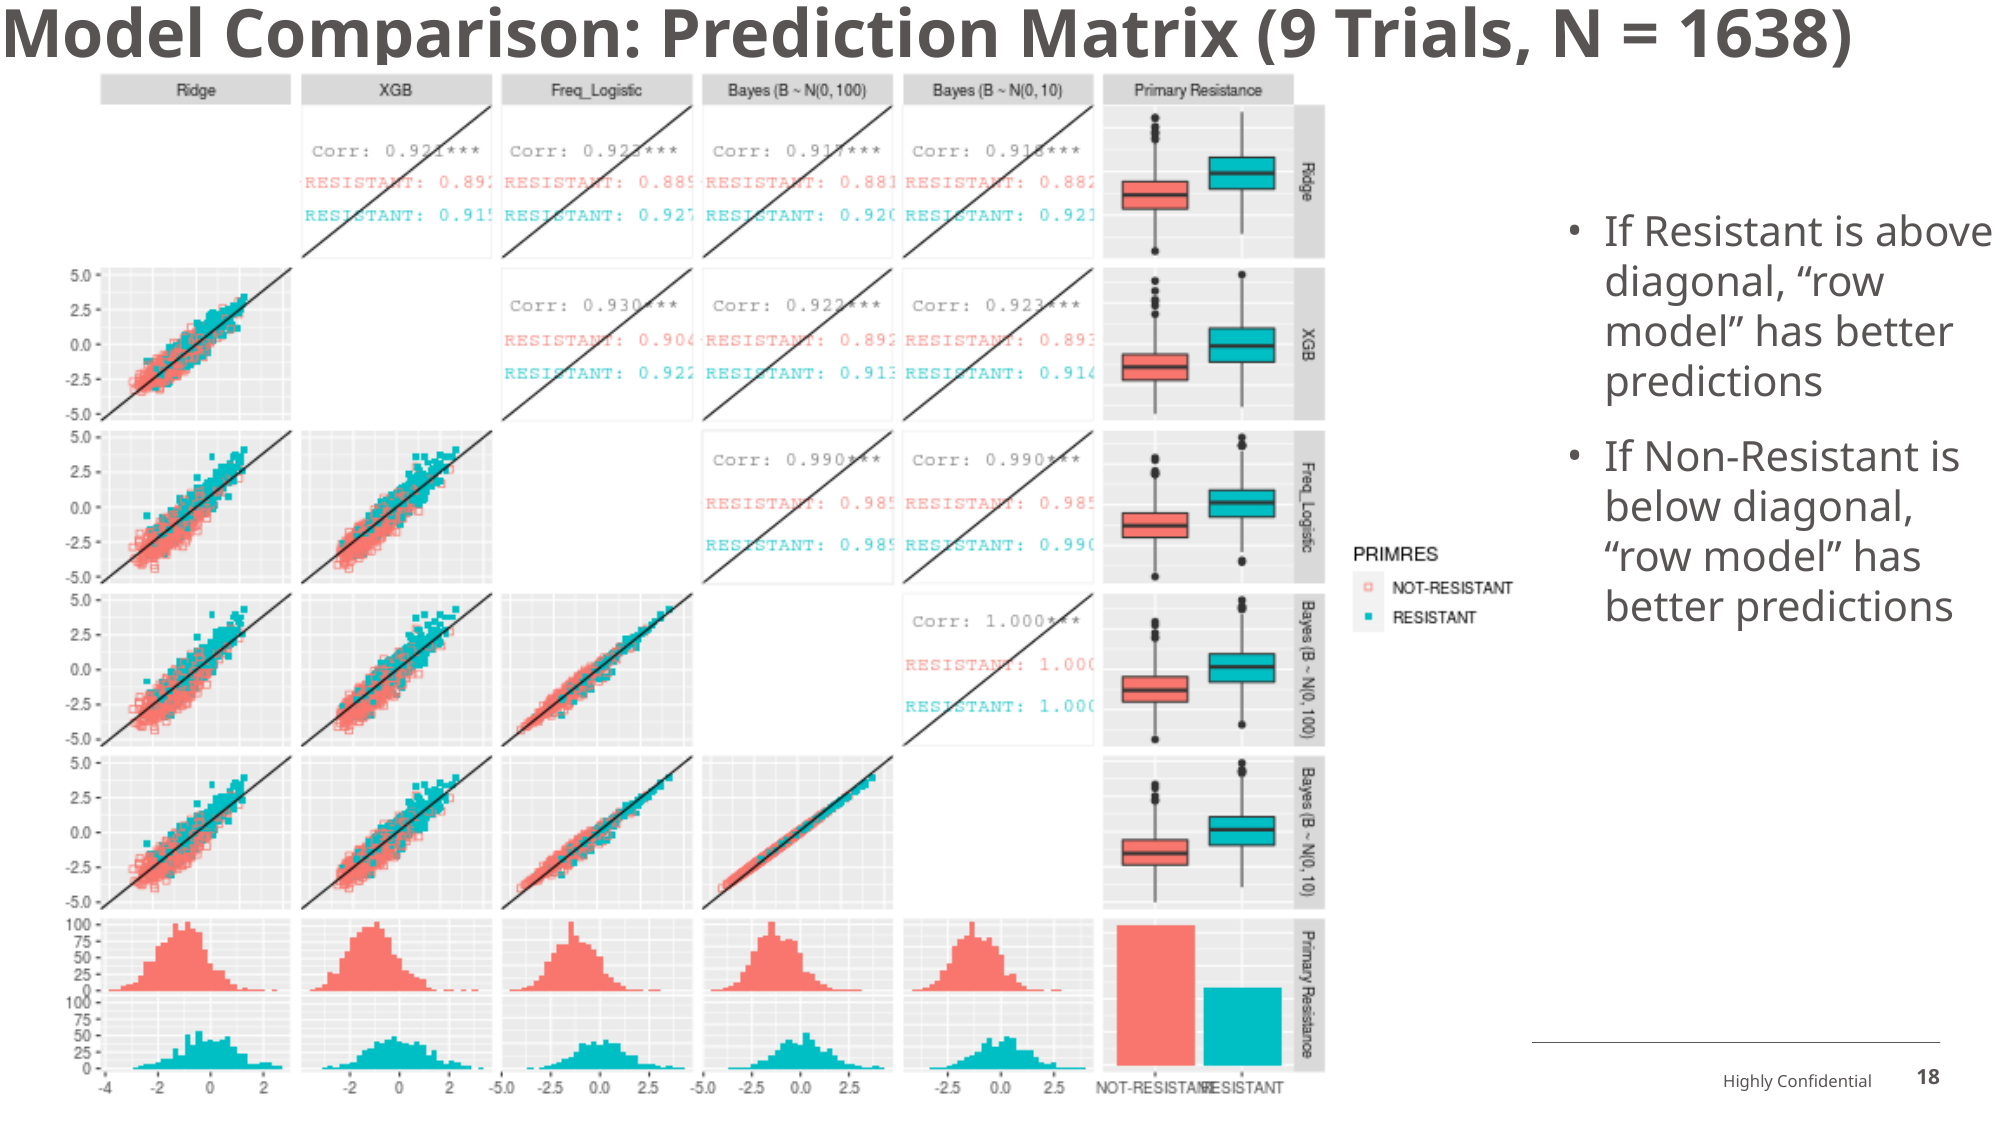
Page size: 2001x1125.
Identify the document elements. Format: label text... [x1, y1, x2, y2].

title Model Comparison: Prediction Matrix (9 Trials, N = 1638) [0, 0, 1880, 150]
text_box If Resistant is above diagonal, “row model” has better predictions If Non-Resistant is below diagonal, “row model” has better predictions [1566, 204, 2000, 576]
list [56, 64, 1532, 1107]
slide_number 18 [1887, 1054, 1940, 1093]
